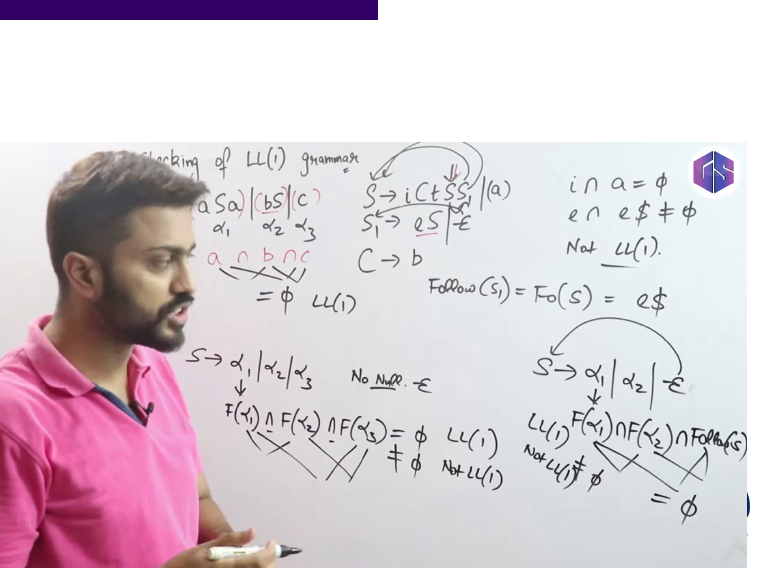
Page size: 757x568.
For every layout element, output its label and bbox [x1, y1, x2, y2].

picture [0, 142, 750, 568]
